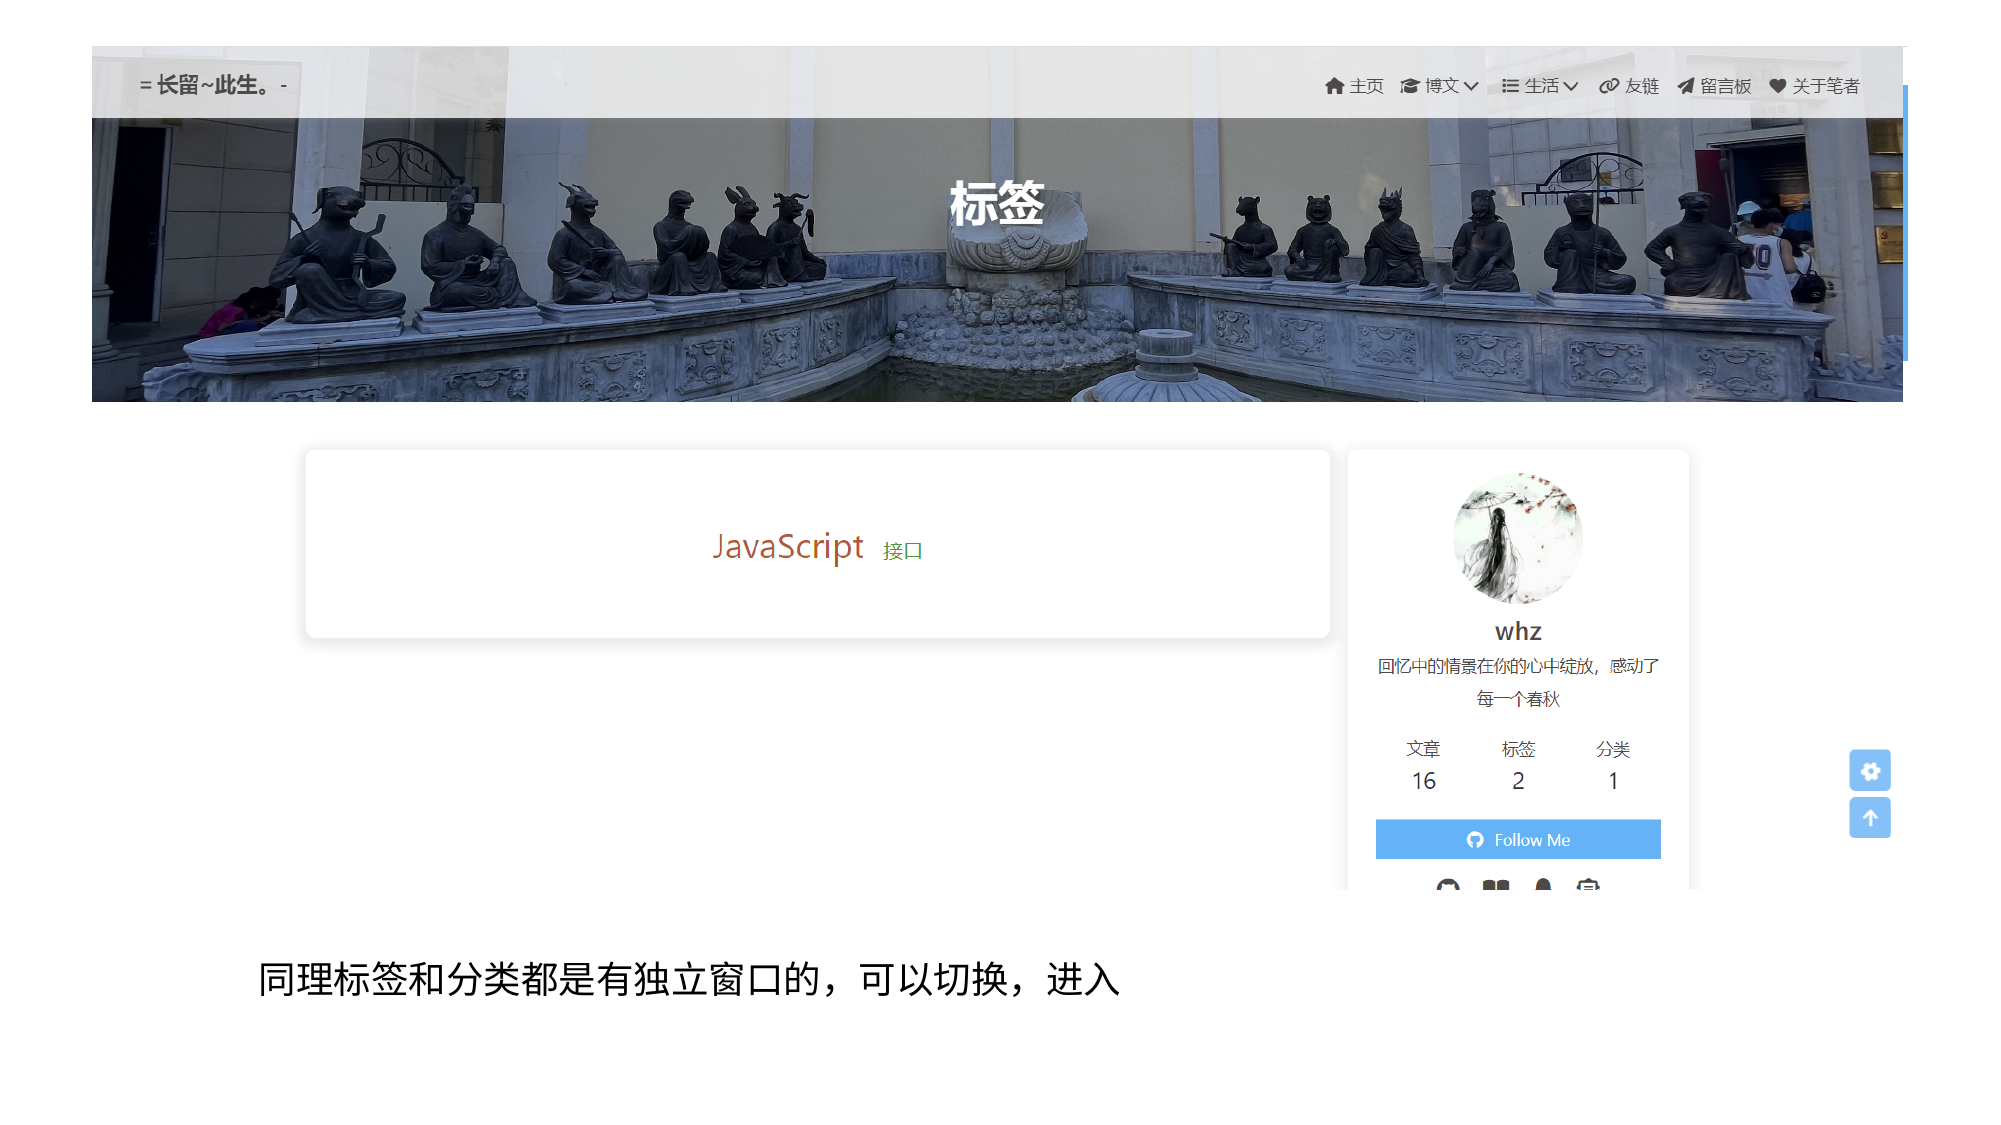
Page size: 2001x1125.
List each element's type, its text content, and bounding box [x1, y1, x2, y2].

text_box 同理标签和分类都是有独立窗口的，可以切换，进入 [243, 948, 1807, 1009]
picture [92, 46, 1908, 891]
